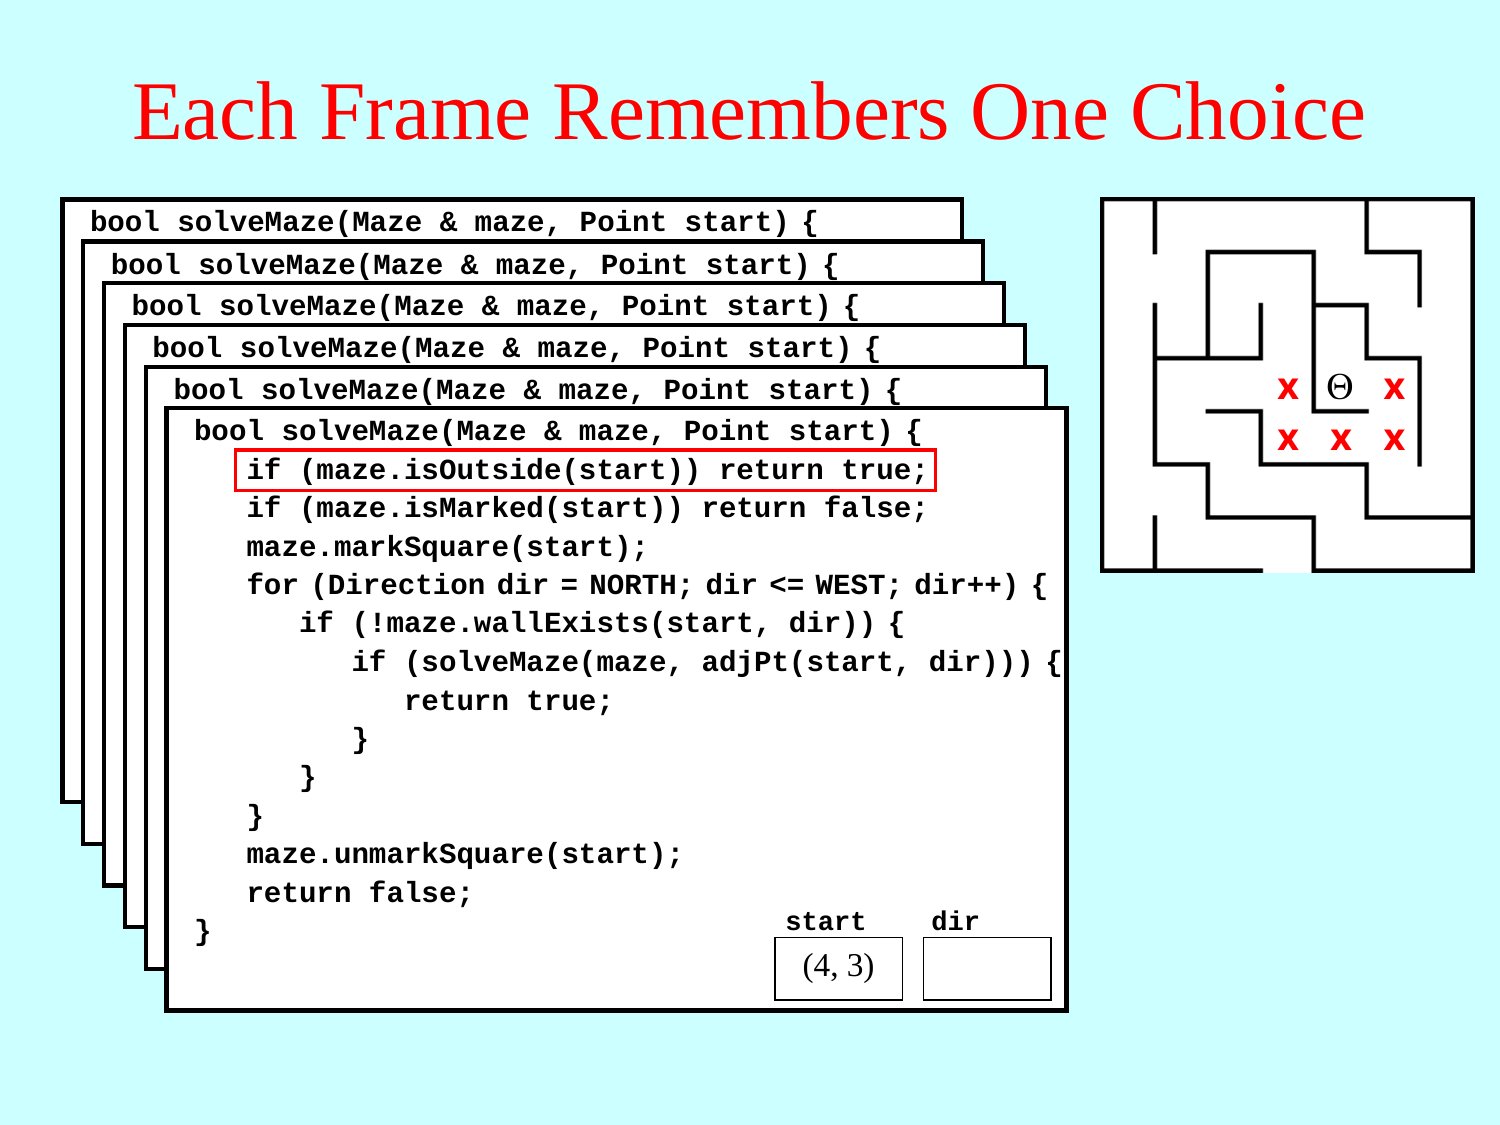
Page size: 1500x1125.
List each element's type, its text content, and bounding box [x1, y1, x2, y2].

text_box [166, 197, 1476, 1011]
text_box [103, 197, 123, 886]
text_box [145, 197, 165, 970]
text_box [62, 191, 1476, 802]
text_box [124, 197, 144, 974]
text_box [83, 197, 102, 845]
title Each Frame Remembers One Choice [0, 12, 1500, 201]
